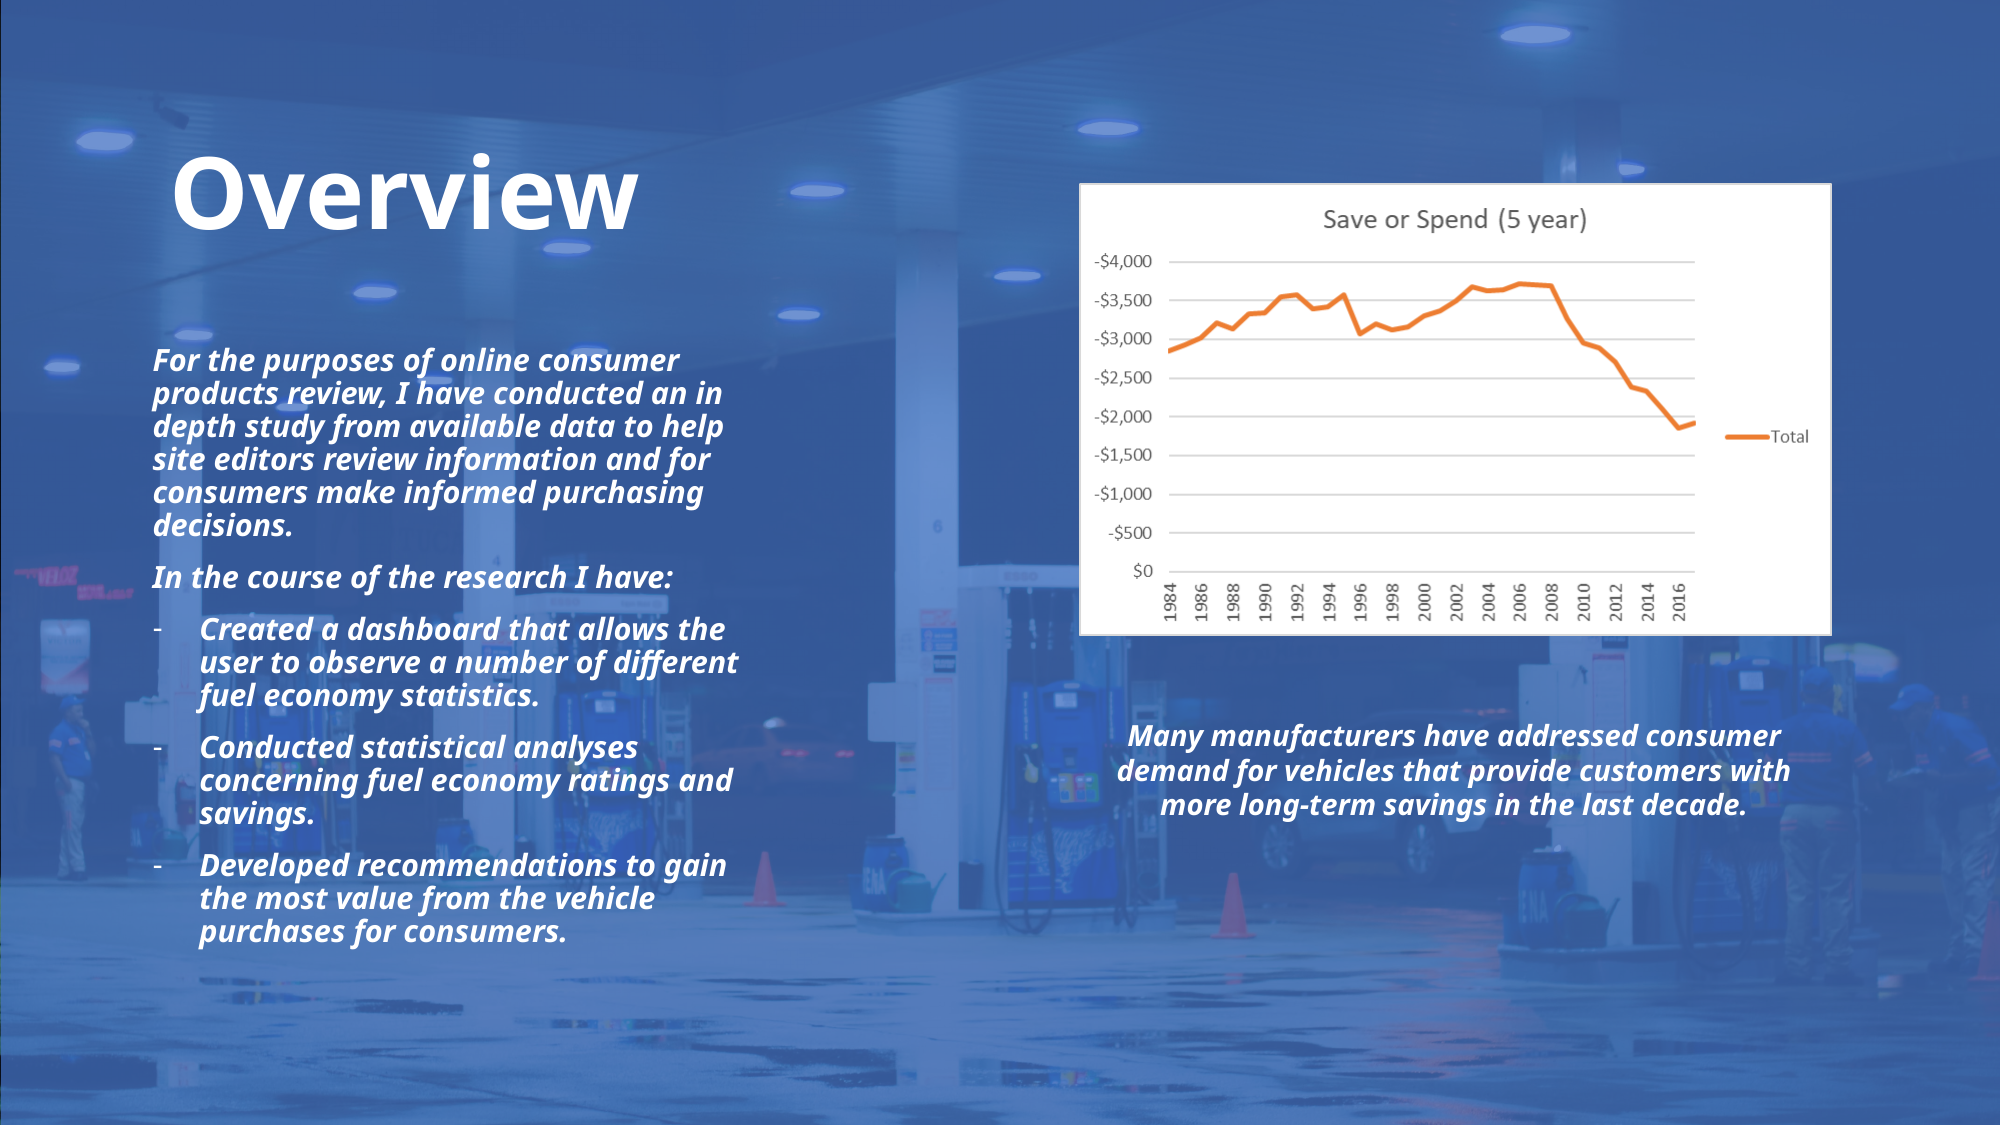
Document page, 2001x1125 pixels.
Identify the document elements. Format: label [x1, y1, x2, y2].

list [1079, 183, 1832, 636]
picture [0, 0, 2000, 1125]
